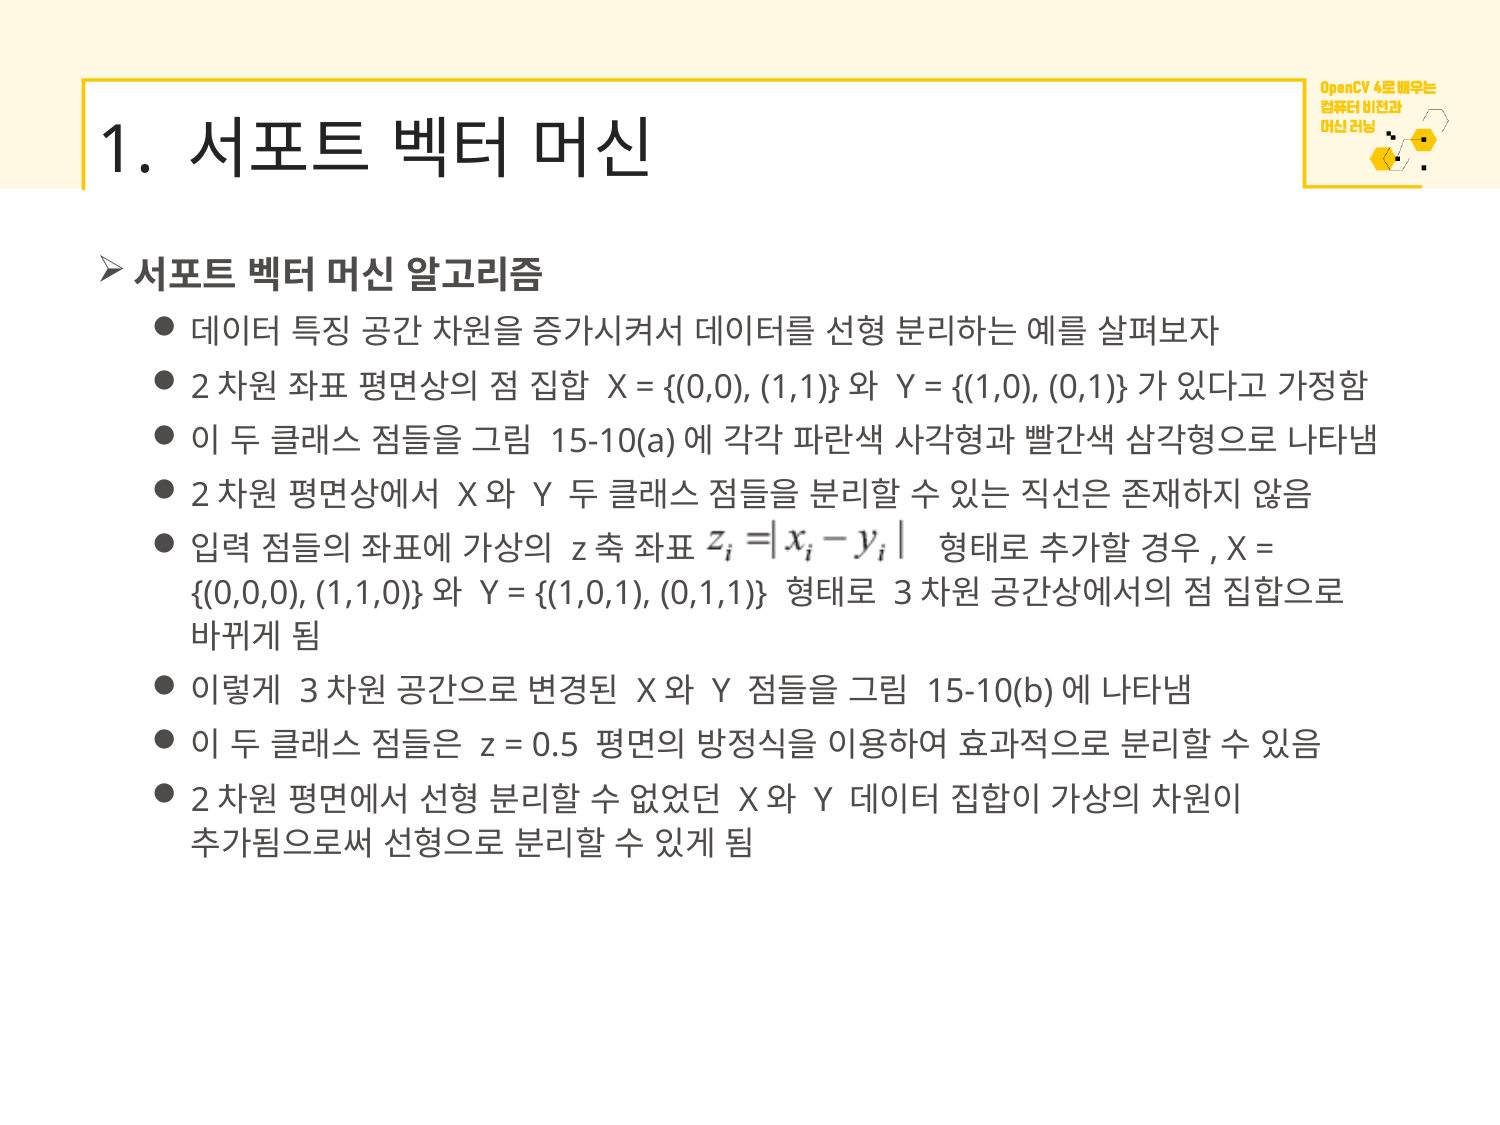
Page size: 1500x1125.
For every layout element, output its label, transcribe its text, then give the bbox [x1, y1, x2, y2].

title 1. 서포트 벡터 머신 [82, 61, 1413, 193]
picture [0, 0, 1500, 1125]
list 서포트 벡터 머신 알고리즘 데이터 특징 공간 차원을 증가시켜서 데이터를 선형 분리하는 예를 살펴보자 2차원 좌표 평면상의 점 집합 X = {(0,0), (1,1)}와 Y = {(1,0), (0,1)}가 있다고 가정함 이 두 클래스 점들을 그림 15-10(a)에 각각 파란색 사각형과 빨간색 삼각형으로 나타냄 2차원 평면상에서 X와 Y 두 클래스 점들을 분리할 수 있는 직선은 존재하지 않음 입력 점들의 좌표에 가상의 z축 좌표를 형태로 추가할 경우, X = {(0,0,0), (1,1,0)}와 Y = {(1,0,1), (0,1,1)} 형태로 3차원 공간상에서의 점 집합으로 바뀌게 됨 이렇게 3차원 공간으로 변경된 X와 Y 점들을 그림 15-10(b)에 나타냄 이 두 클래스 점들은 z = 0.5 평면의 방정식을 이용하여 효과적으로 분리할 수 있음 2차원 평면에서 선형 분리할 수 없었던 X와 Y 데이터 집합이 가상의 차원이 추가됨으로써 선형으로 분리할 수 있게 됨 [81, 239, 1412, 1054]
